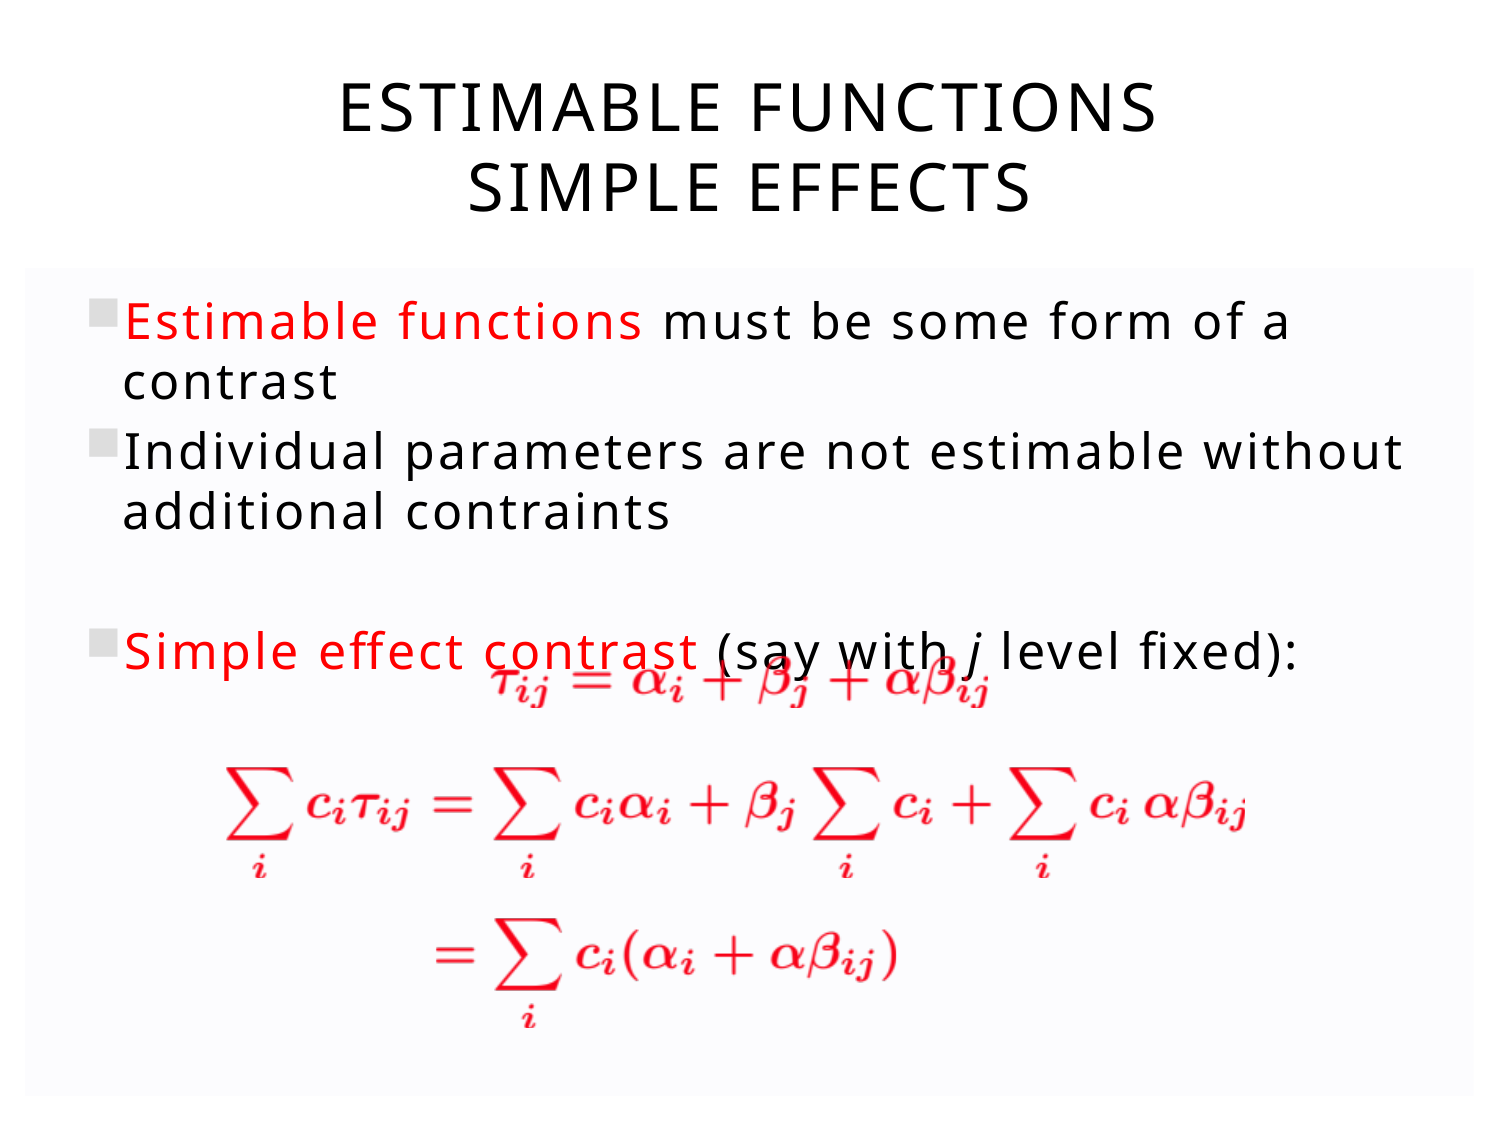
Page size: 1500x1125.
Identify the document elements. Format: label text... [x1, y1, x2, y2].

picture [489, 654, 989, 708]
picture [435, 917, 897, 1029]
list Estimable functions must be some form of a contrast Individual parameters are not estimable without additional contraints Simple effect contrast (say with j level fixed): [62, 281, 1442, 1125]
picture [225, 766, 1246, 878]
title Estimable functions Simple Effects [62, 58, 1438, 232]
